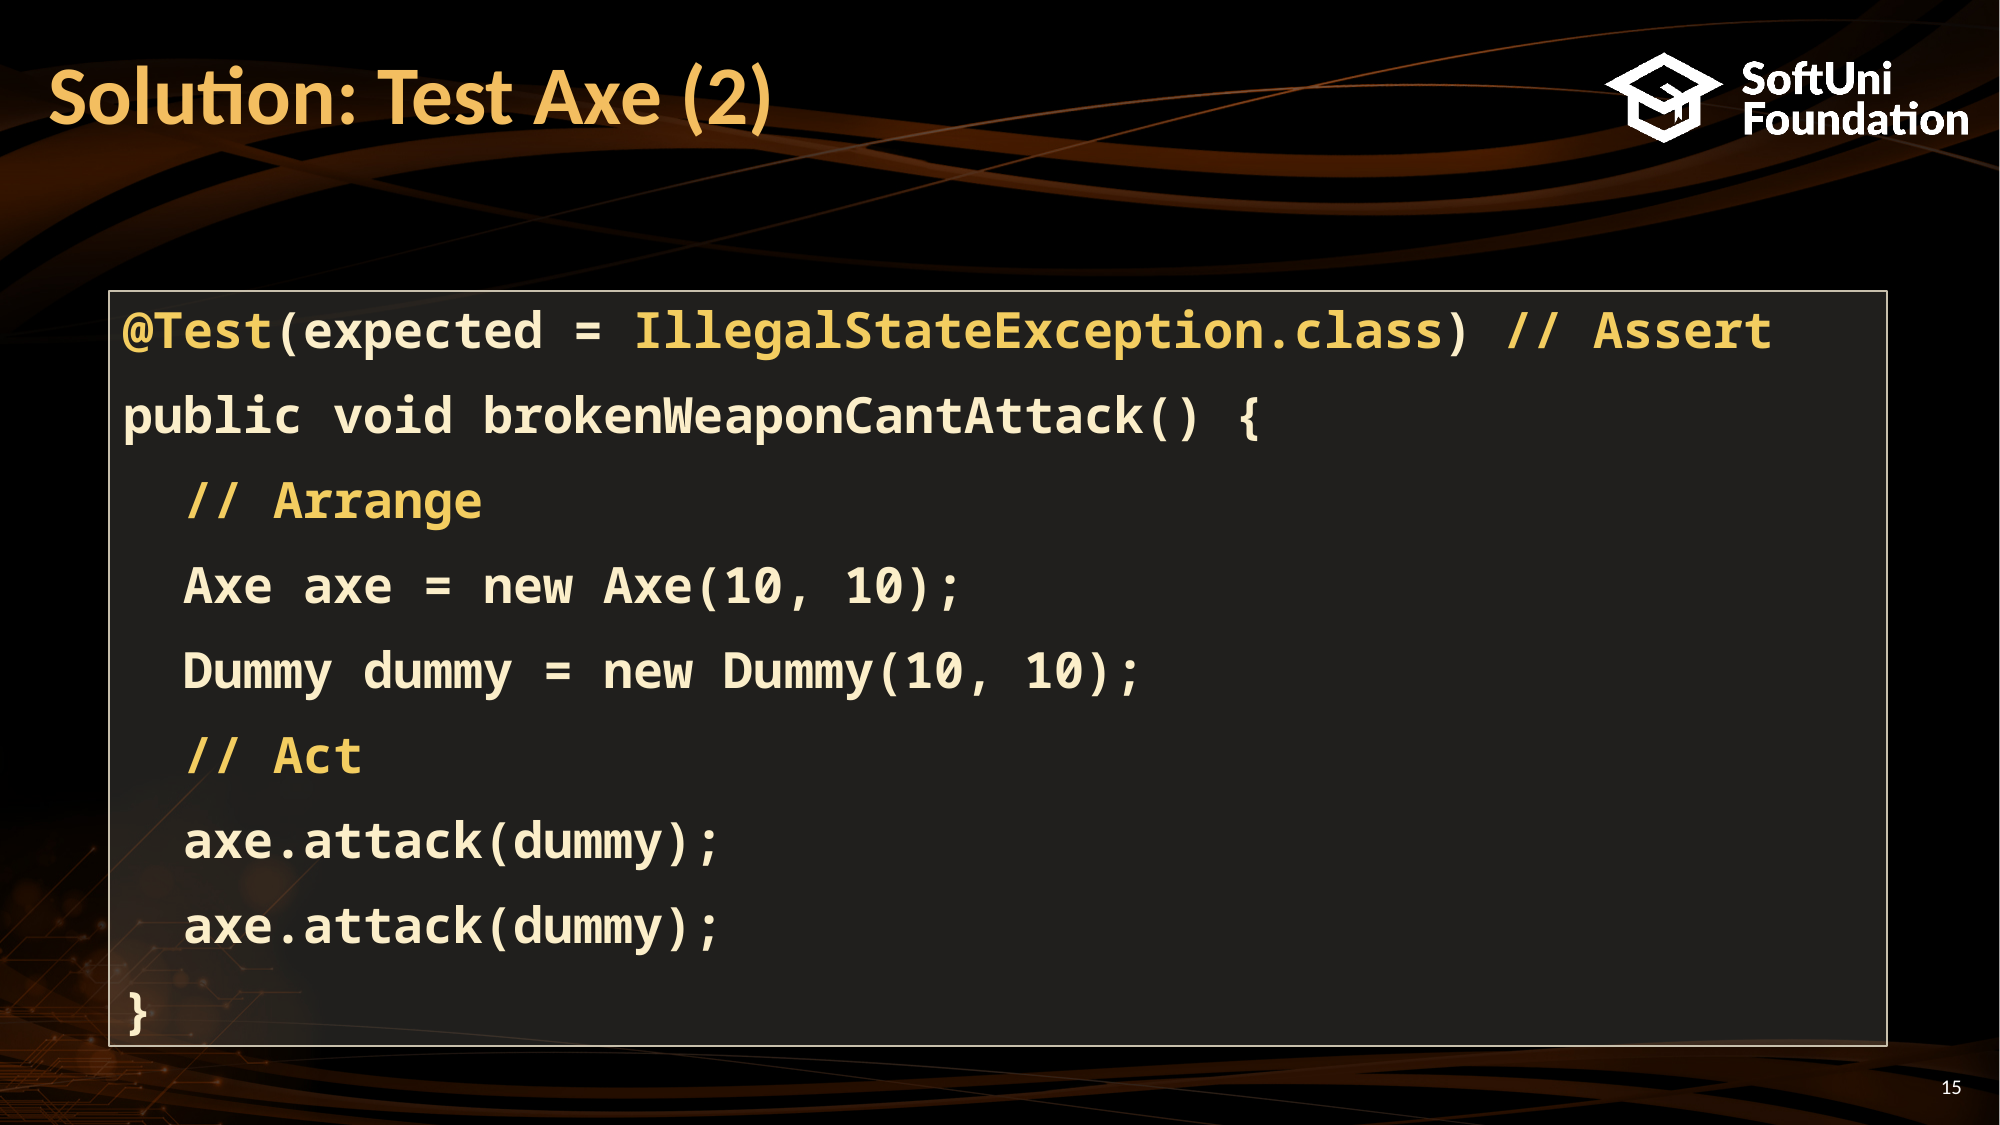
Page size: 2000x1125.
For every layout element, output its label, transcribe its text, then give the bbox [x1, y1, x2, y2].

text_box @Test(expected = IllegalStateException.class) // Assert public void brokenWeaponCantAttack() { // Arrange Axe axe = new Axe(10, 10); Dummy dummy = new Dummy(10, 10); // Act axe.attack(dummy); axe.attack(dummy); } [108, 291, 1888, 1046]
title Solution: Test Axe (2) [30, 6, 1602, 189]
slide_number 15 [1897, 1070, 1968, 1103]
picture [0, 0, 2000, 1125]
